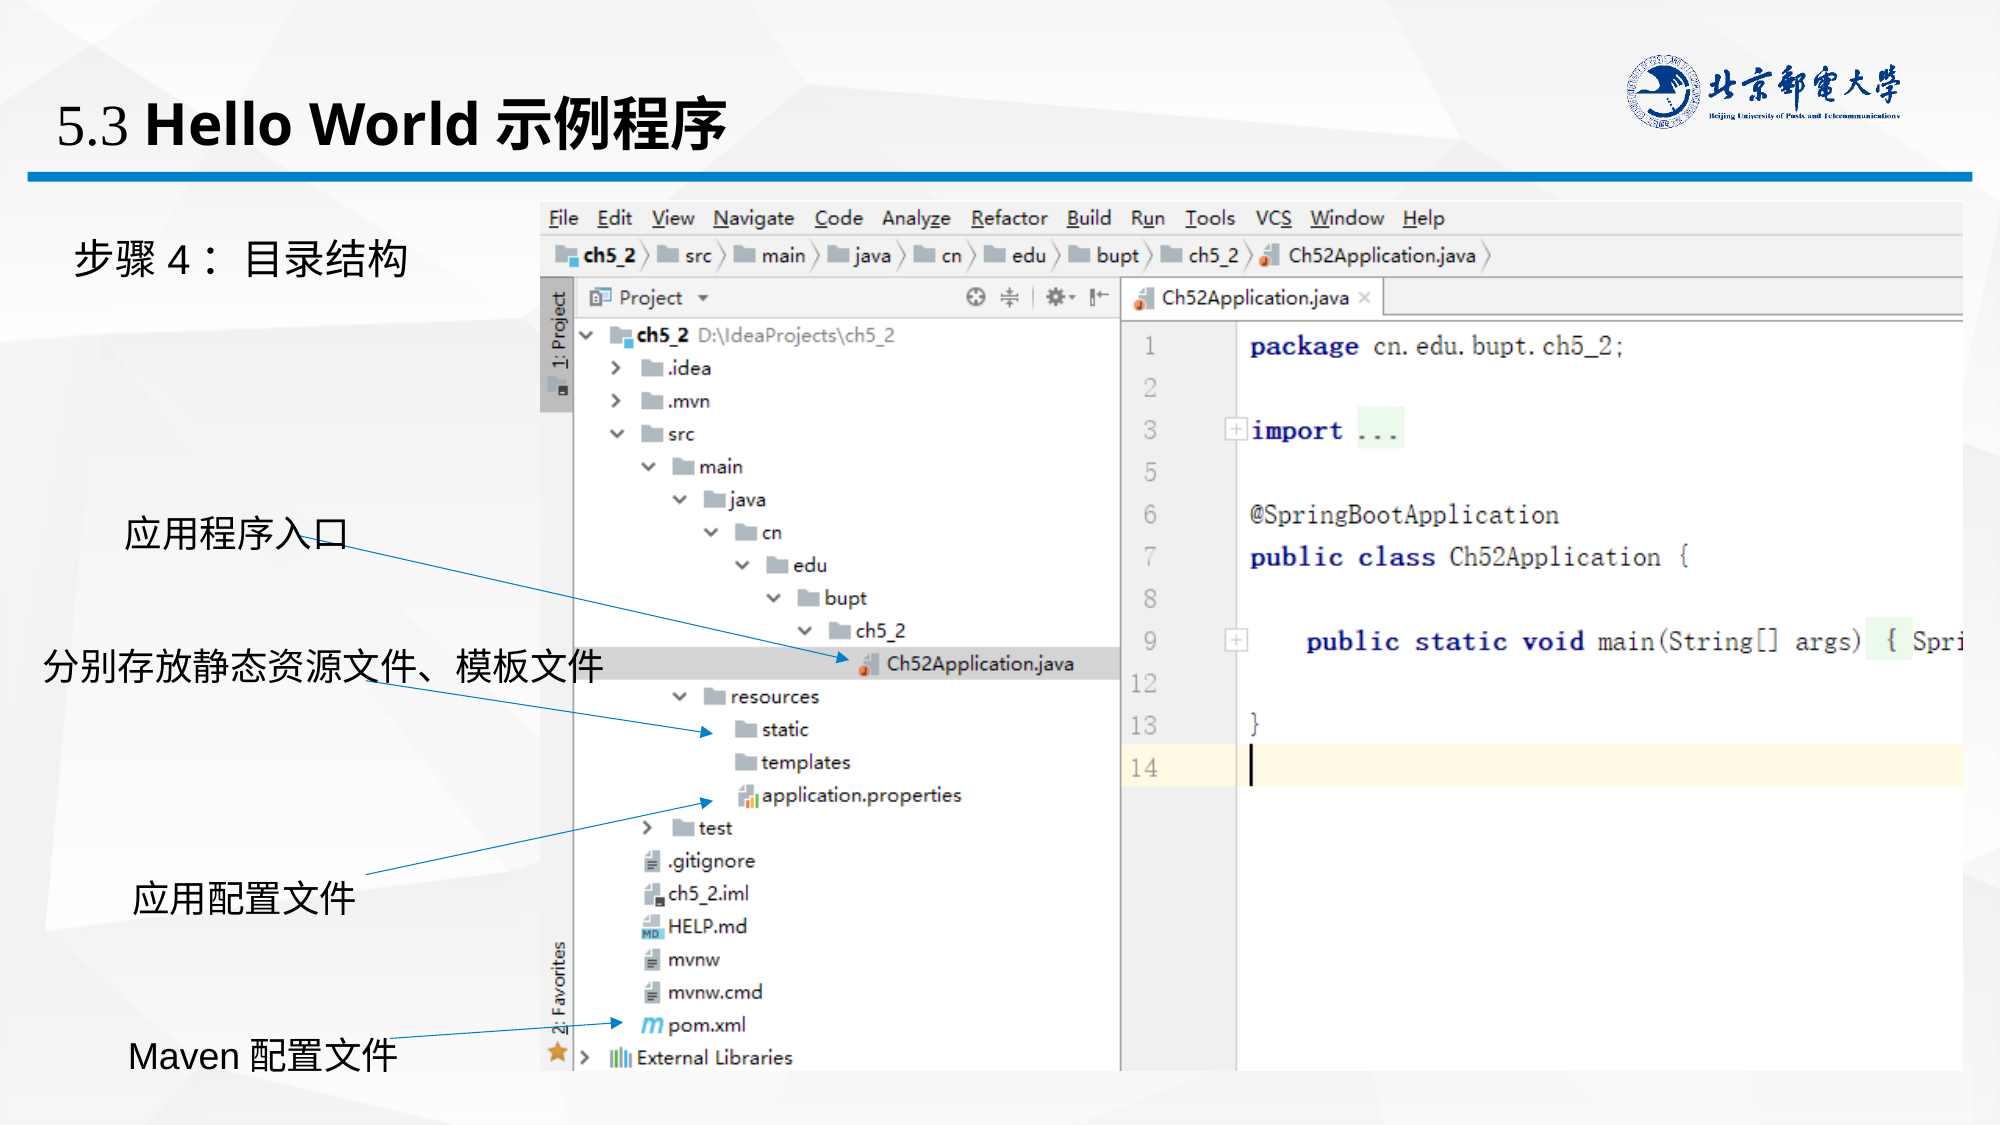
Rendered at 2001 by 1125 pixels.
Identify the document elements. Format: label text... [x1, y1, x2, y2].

text_box 步骤4：目录结构 [40, 200, 540, 291]
title 5.3 Hello World示例程序 [41, 52, 1188, 200]
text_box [365, 800, 714, 875]
text_box 应用程序入口 [109, 503, 365, 563]
text_box Maven配置文件 [113, 1024, 414, 1085]
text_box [297, 535, 850, 660]
text_box 应用配置文件 [117, 867, 372, 928]
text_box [389, 1022, 624, 1039]
text_box 分别存放静态资源文件、模板文件 [27, 635, 540, 696]
picture [0, 0, 2000, 1125]
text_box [365, 680, 714, 734]
